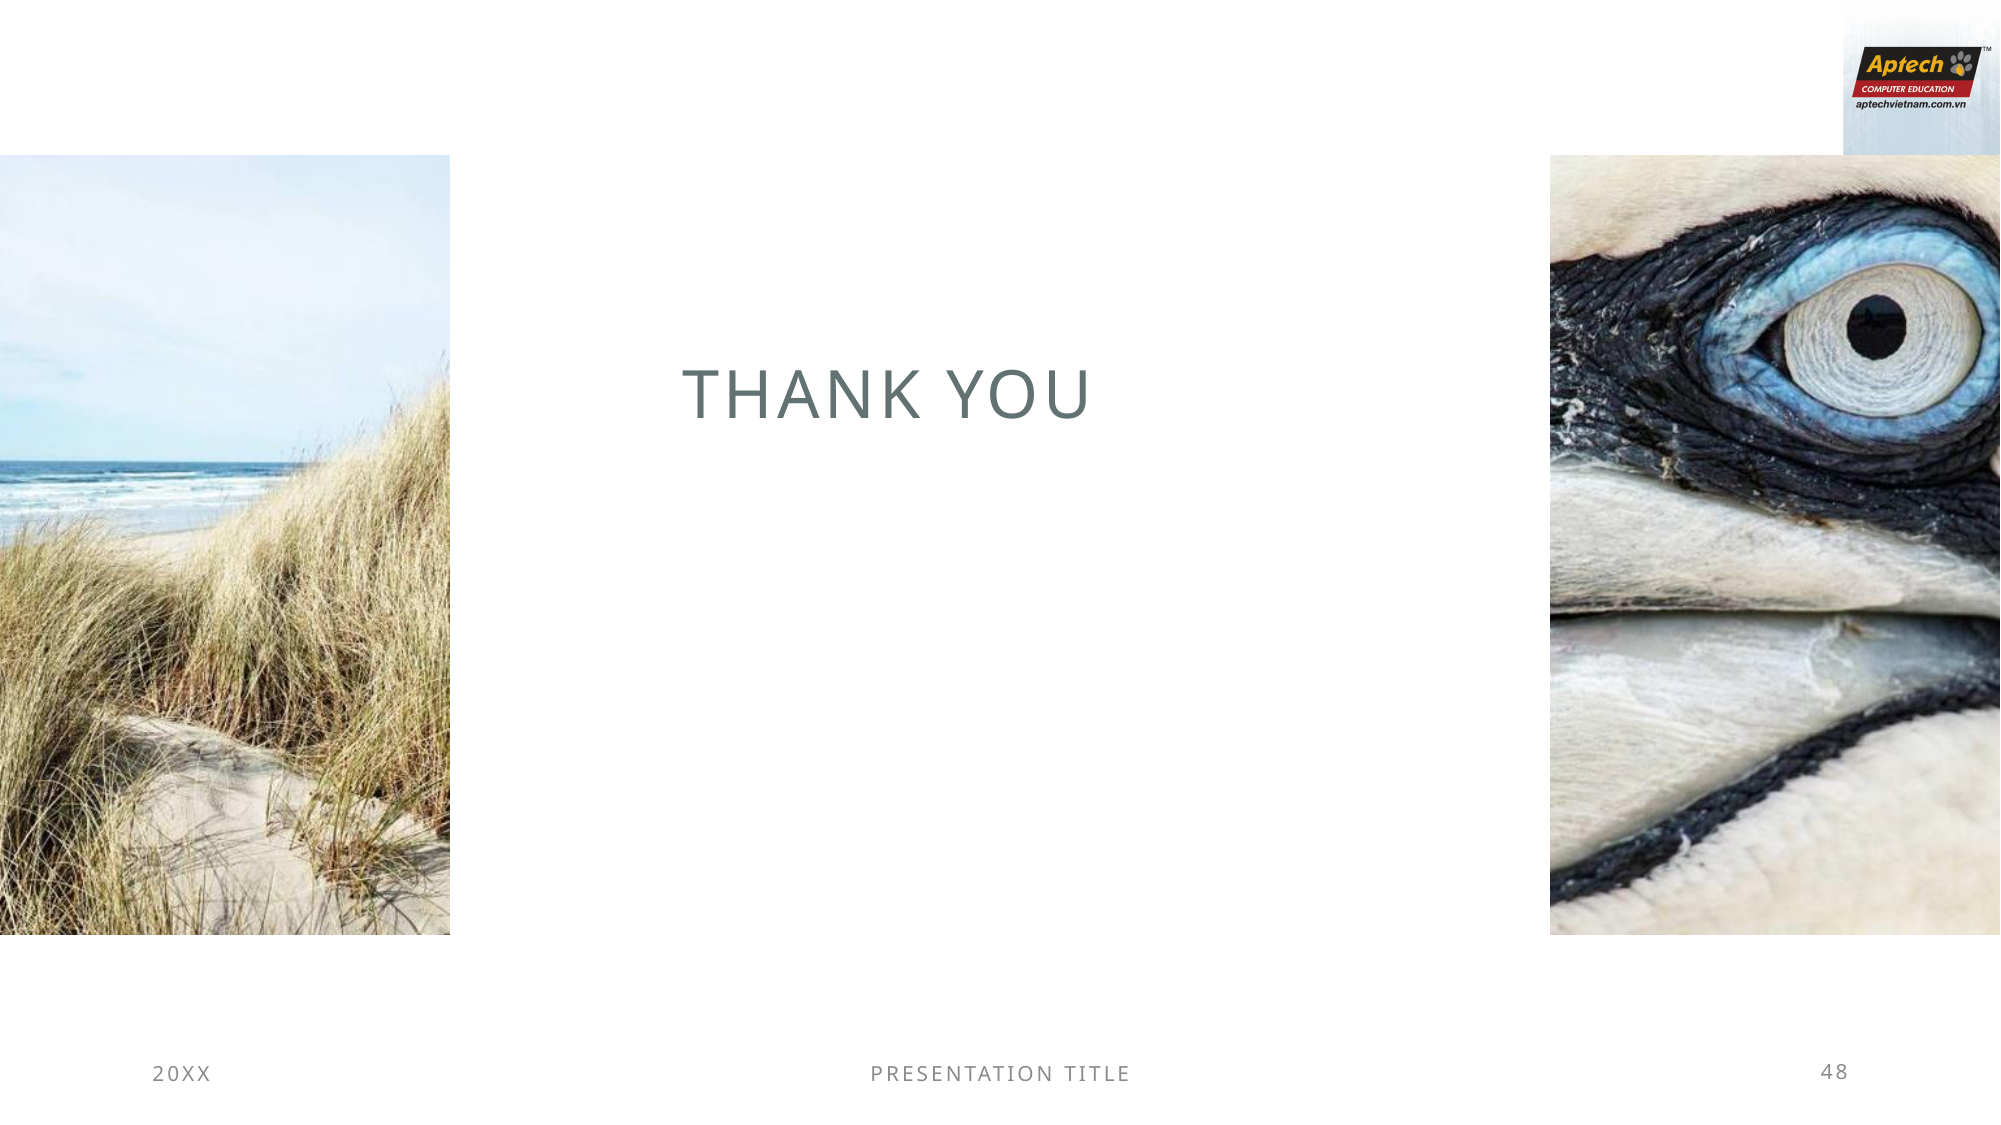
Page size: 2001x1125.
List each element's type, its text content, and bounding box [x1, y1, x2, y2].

slide_number 20XX [137, 1042, 588, 1103]
picture [0, 155, 450, 935]
footer PRESENTATION TITLE [662, 1042, 1338, 1103]
picture [1549, 0, 2000, 935]
title Thank you [668, 179, 1332, 441]
slide_number 48 [1412, 1042, 1863, 1103]
